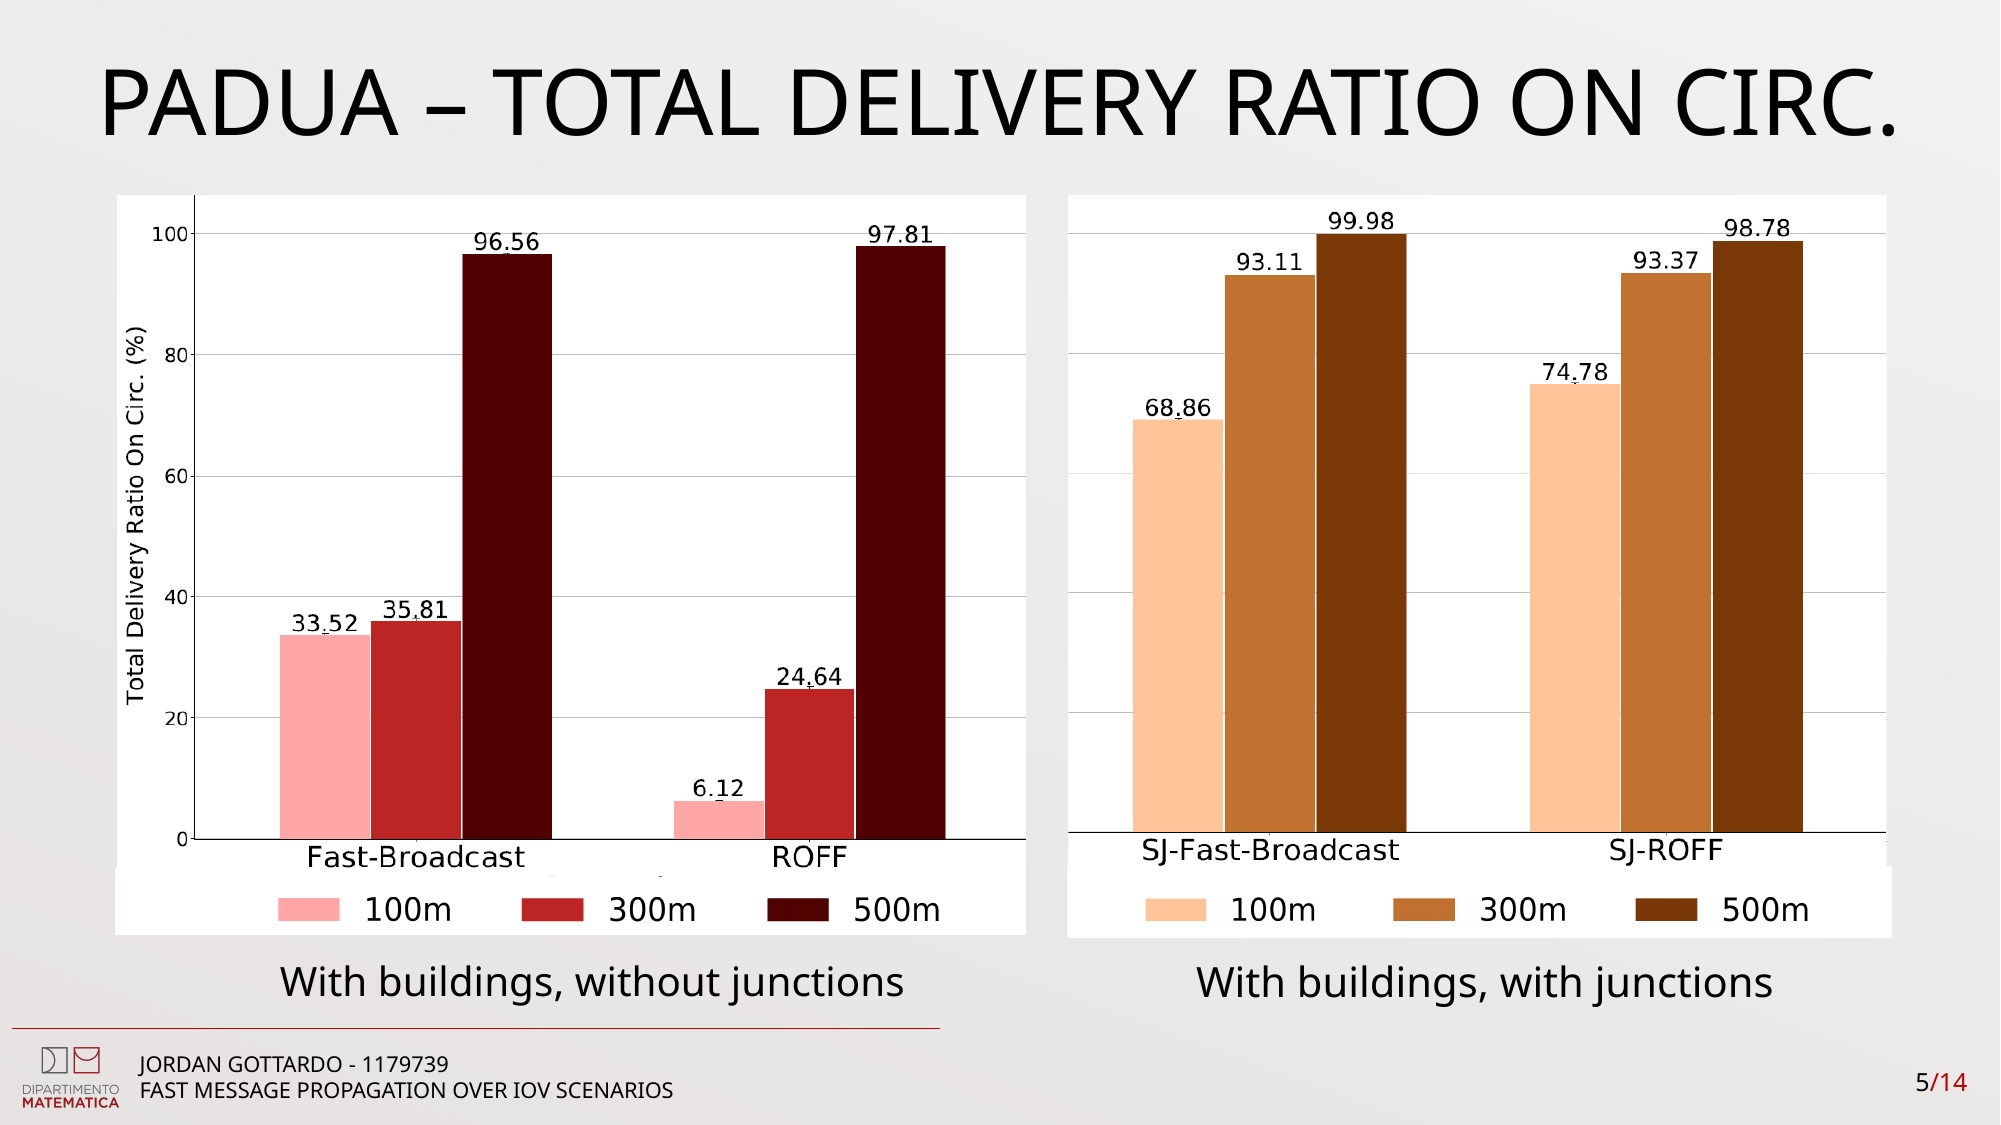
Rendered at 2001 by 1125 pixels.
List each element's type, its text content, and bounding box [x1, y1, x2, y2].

text_box [1067, 866, 1892, 938]
picture [277, 897, 451, 922]
text_box With buildings, without junctions [265, 948, 921, 1017]
picture [1068, 195, 1887, 870]
picture [23, 1047, 119, 1108]
text_box 5 [1885, 1058, 1945, 1104]
picture [767, 897, 940, 922]
picture [116, 195, 1026, 877]
text_box PADUA – TOTAL DELIVERY RATIO ON CIRC. [0, 0, 2000, 208]
picture [521, 897, 696, 922]
picture [1392, 897, 1566, 922]
picture [1145, 897, 1316, 922]
picture [1635, 897, 1809, 922]
text_box [115, 868, 1026, 935]
text_box With buildings, with junctions [1181, 948, 1837, 1017]
